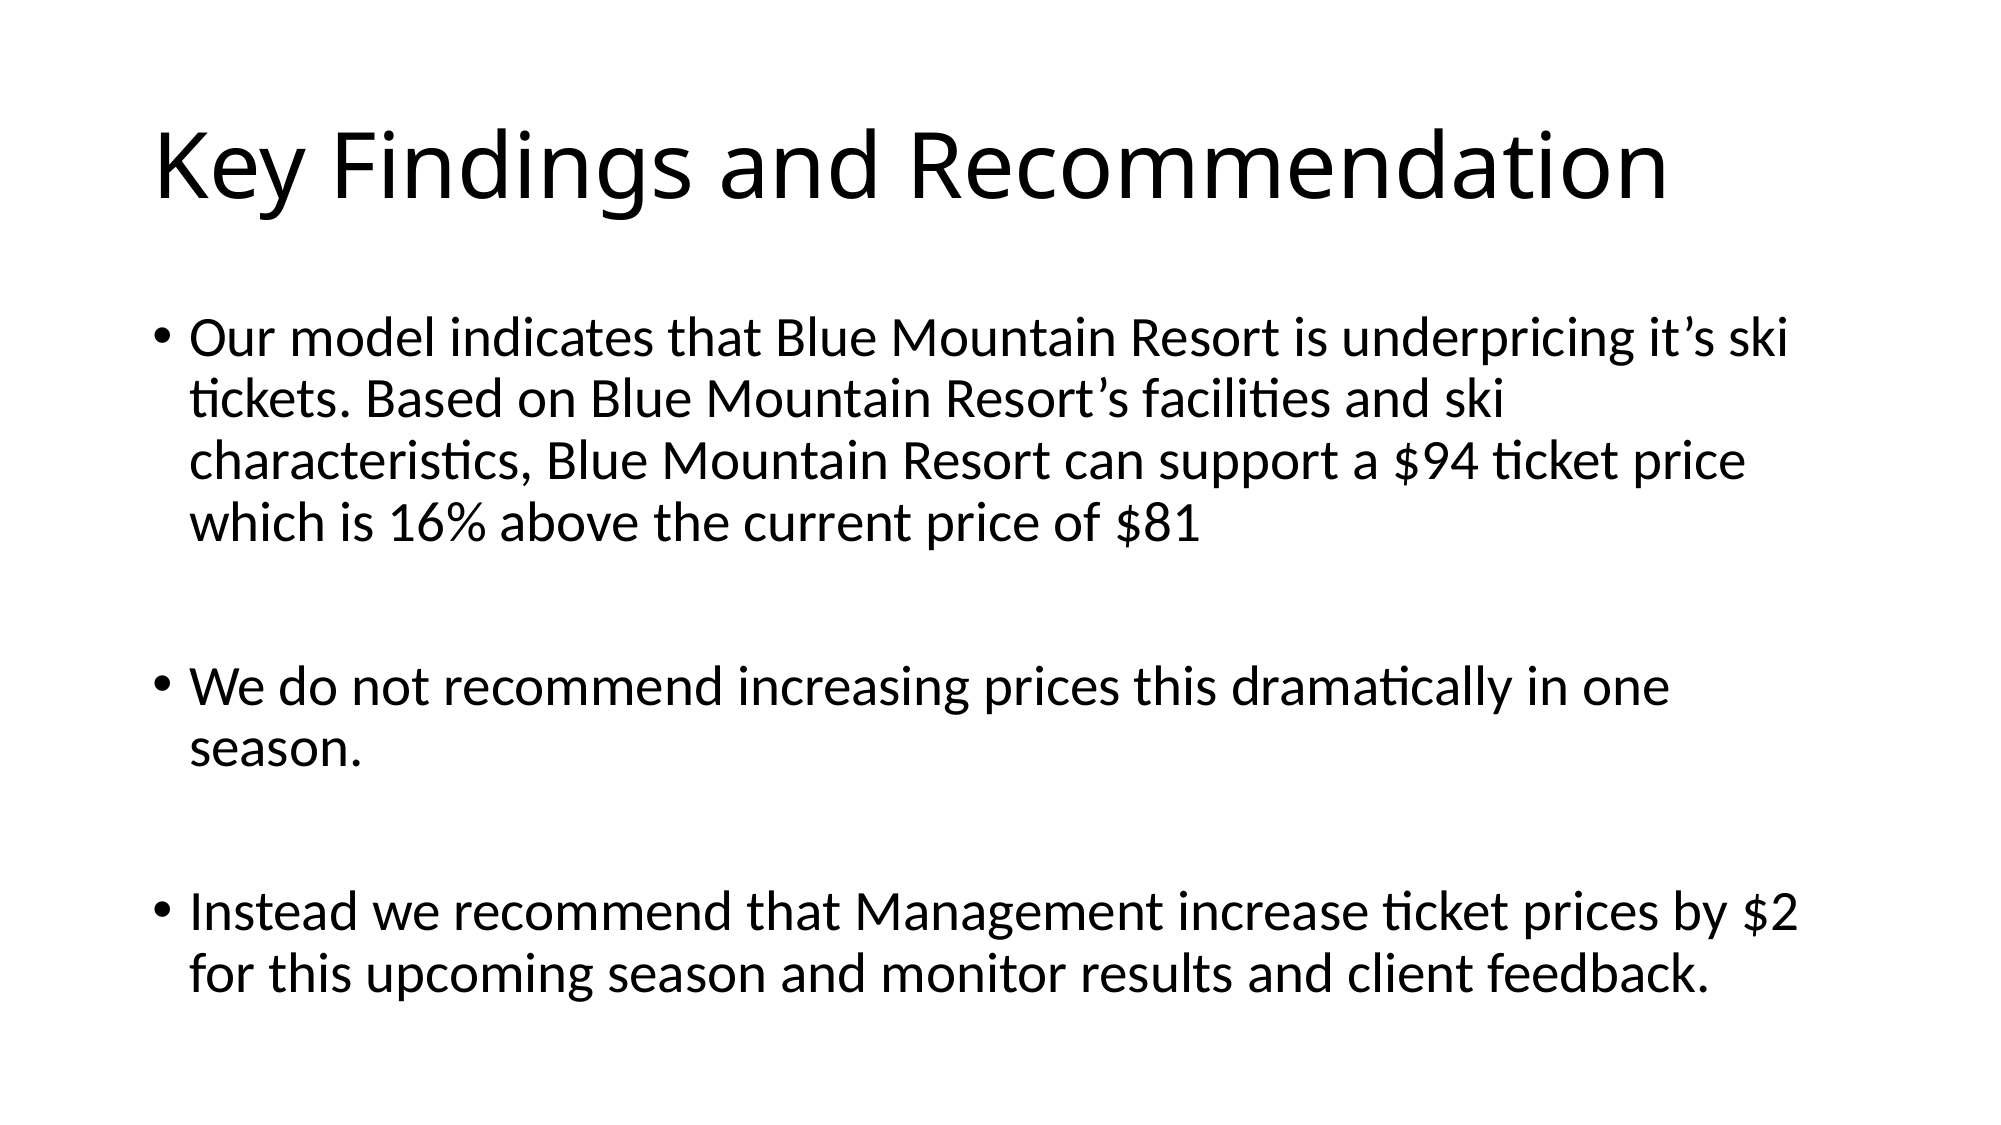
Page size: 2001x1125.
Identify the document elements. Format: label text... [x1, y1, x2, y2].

title Key Findings and Recommendation [137, 59, 1863, 278]
list Our model indicates that Blue Mountain Resort is underpricing it’s ski tickets. Based on Blue Mountain Resort’s facilities and ski characteristics, Blue Mountain Resort can support a $94 ticket price which is 16% above the current price of $81 We do not recommend increasing prices this dramatically in one season. Instead we recommend that Management increase ticket prices by $2 for this upcoming season and monitor results and client feedback. [137, 299, 1863, 1014]
